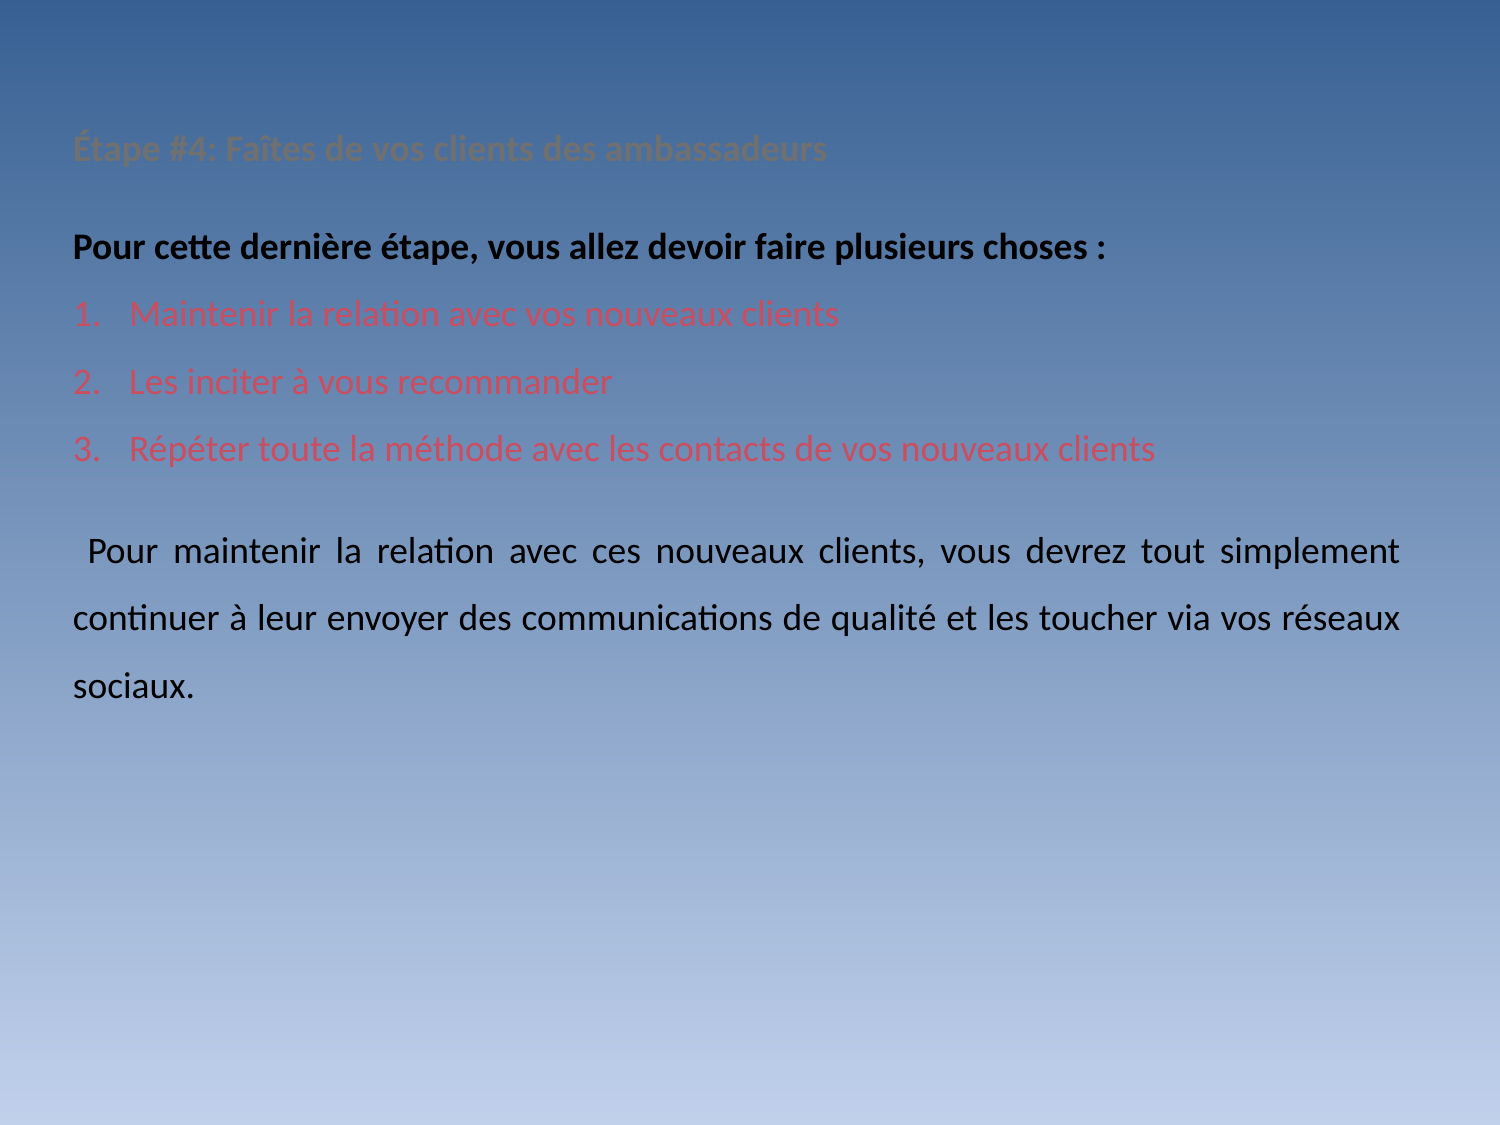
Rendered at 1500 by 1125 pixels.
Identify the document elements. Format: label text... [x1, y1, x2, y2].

text_box Pour cette dernière étape, vous allez devoir faire plusieurs choses : Maintenir la relation avec vos nouveaux clients Les inciter à vous recommander Répéter toute la méthode avec les contacts de vos nouveaux clients Pour maintenir la relation avec ces nouveaux clients, vous devrez tout simplement continuer à leur envoyer des communications de qualité et les toucher via vos réseaux sociaux. [58, 191, 1417, 713]
text_box Étape #4: Faîtes de vos clients des ambassadeurs [58, 94, 1442, 177]
